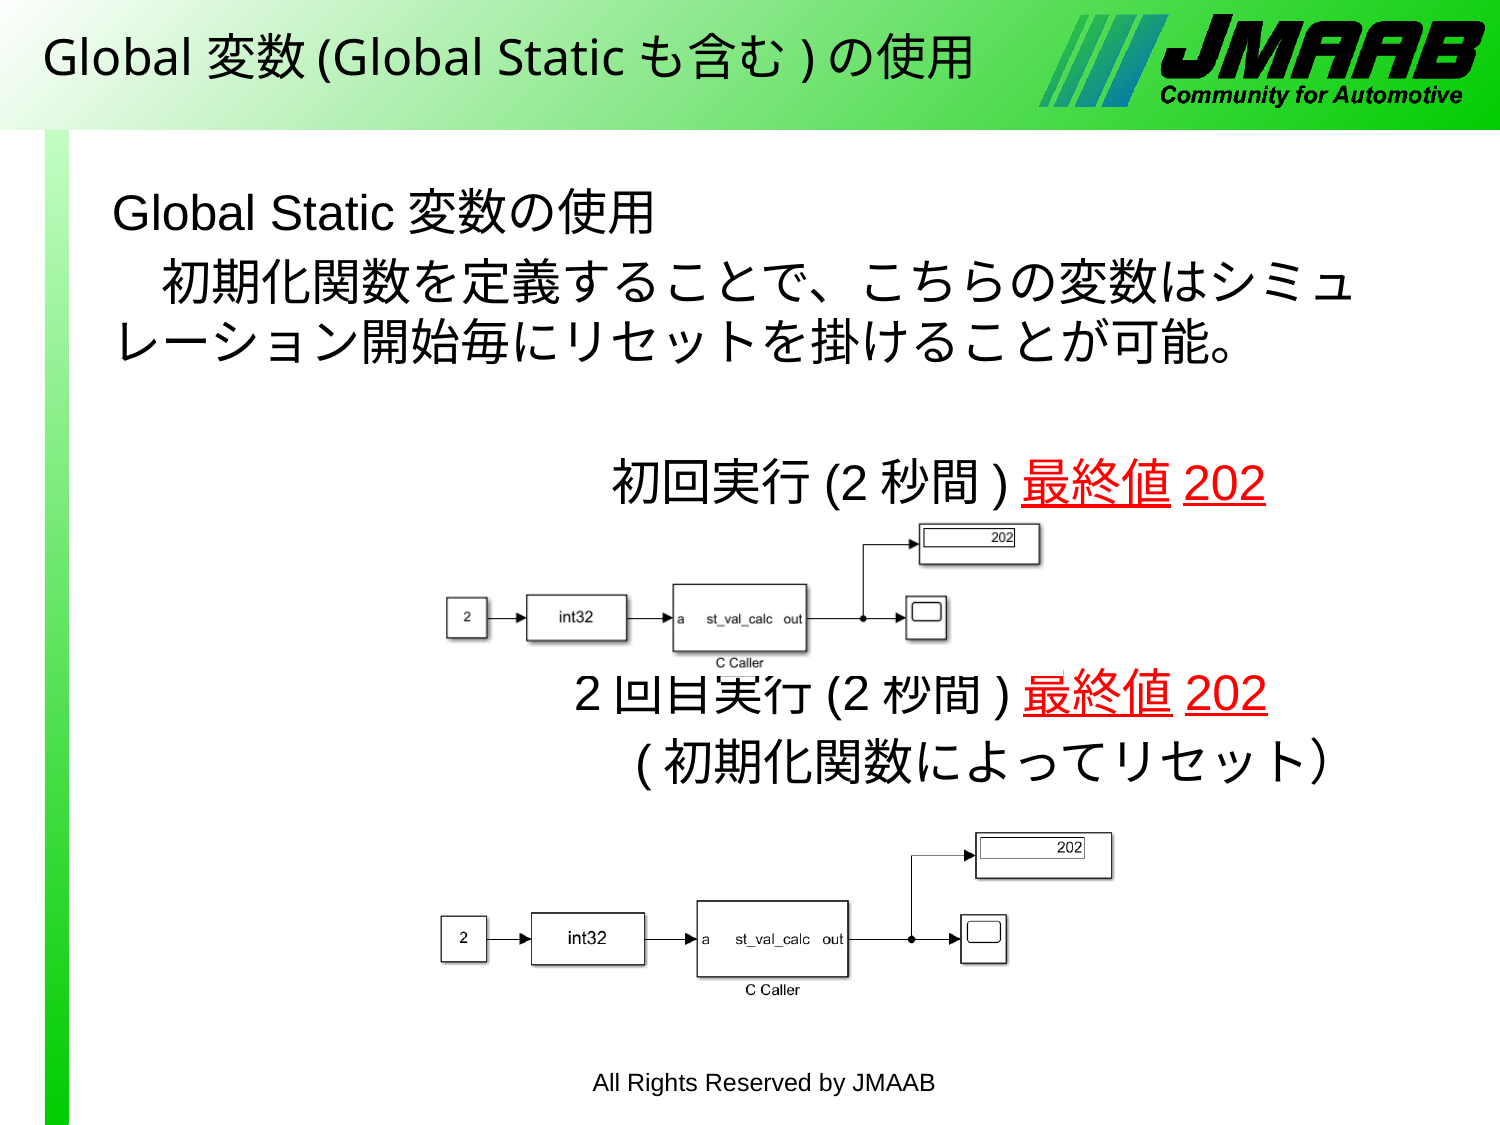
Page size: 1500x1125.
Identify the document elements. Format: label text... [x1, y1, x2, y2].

list Global Static変数の使用 初期化関数を定義することで、こちらの変数はシミュレーション開始毎にリセットを掛けることが可能。 初回実行(2秒間)最終値202 2回目実行(2秒間)最終値202 (初期化関数によってリセット） [96, 172, 1447, 1047]
picture [424, 824, 1118, 1000]
picture [1036, 11, 1486, 109]
title Global変数(Global Staticも含む)の使用 [27, 21, 1057, 91]
picture [424, 512, 1063, 676]
